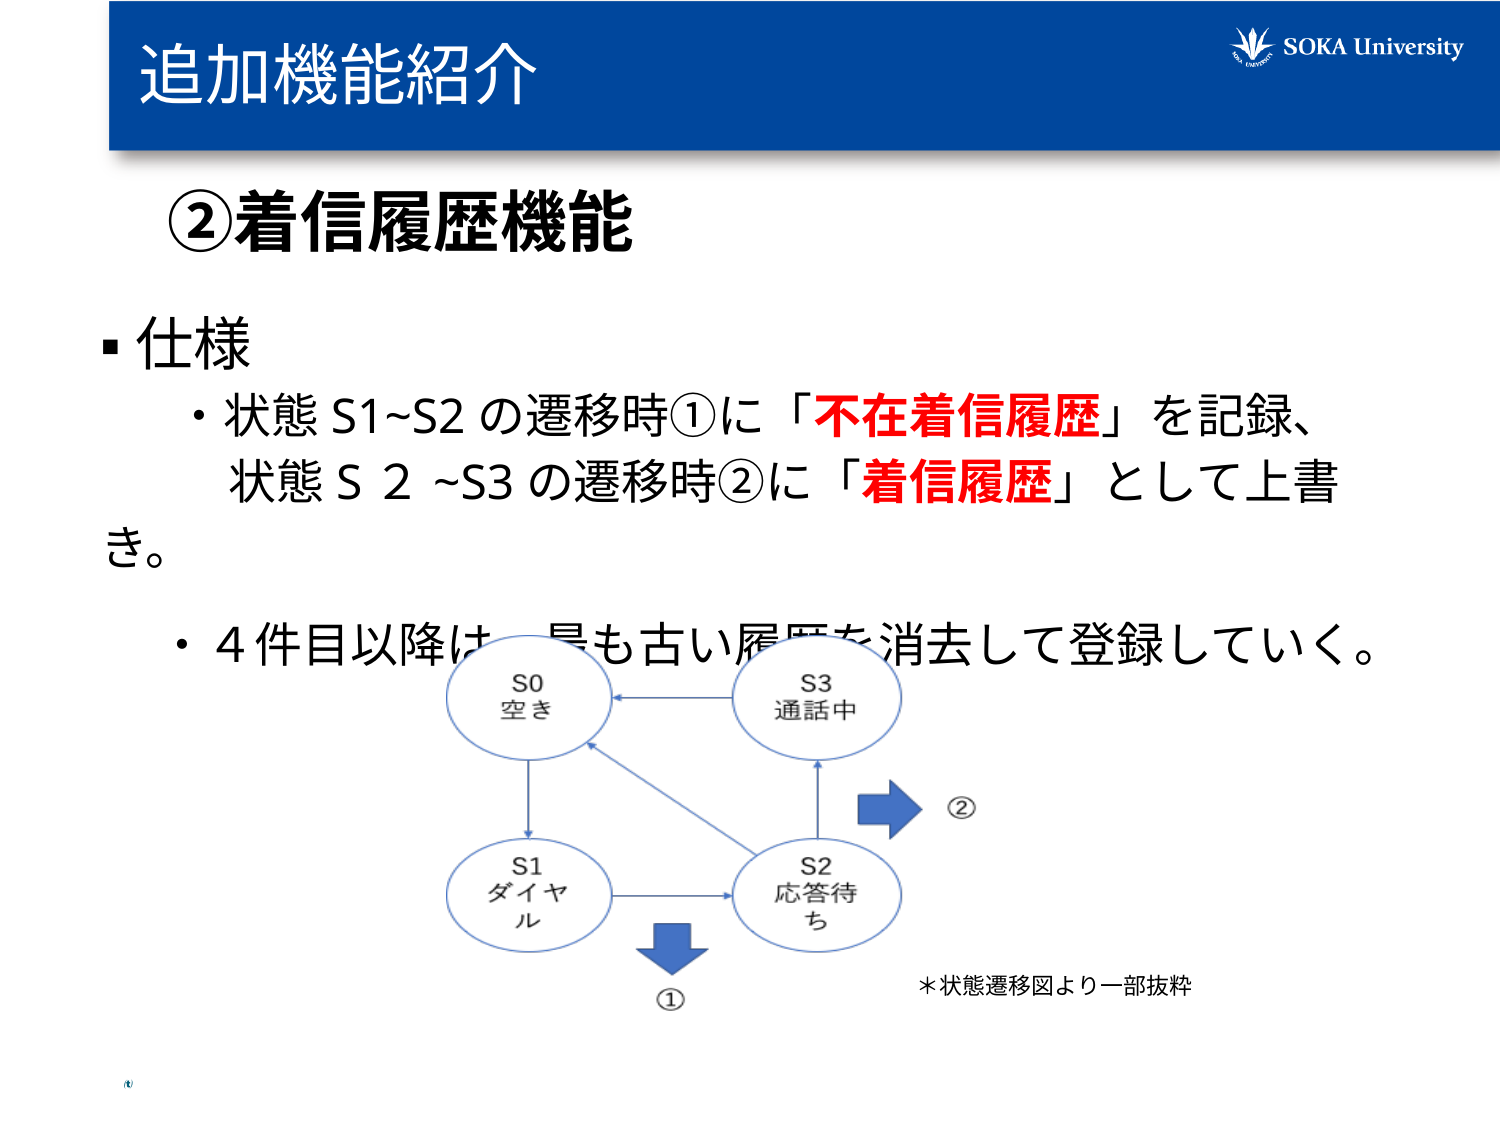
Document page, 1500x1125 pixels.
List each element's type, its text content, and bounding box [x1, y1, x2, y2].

picture [94, 0, 1500, 183]
picture [123, 1079, 127, 1089]
picture [446, 635, 995, 1030]
text_box ＊状態遷移図より一部抜粋 [993, 956, 1344, 1038]
title 追加機能紹介 [123, 24, 1270, 149]
list ②着信履歴機能 ▪️仕様 ・状態S1~S2の遷移時①に「不在着信履歴」を記録、 状態S２~S3の遷移時②に「着信履歴」として上書き。 ・４件目以降は、最も古い履歴を消去して登録していく。 [100, 172, 1447, 1030]
